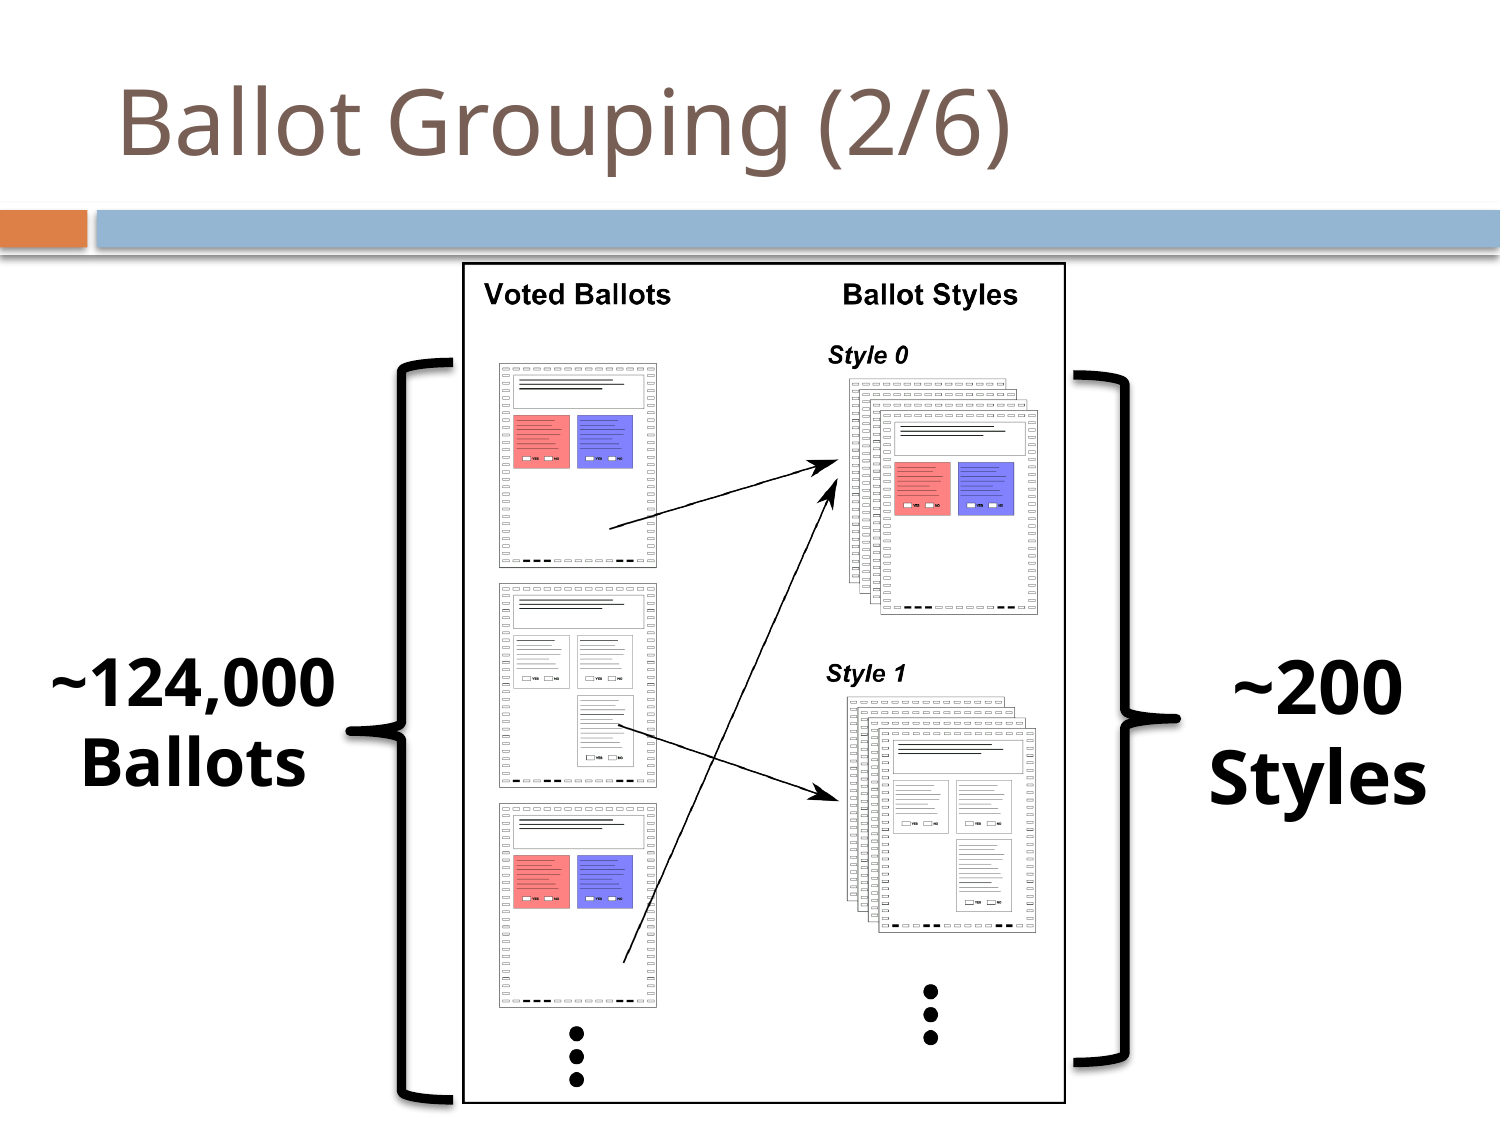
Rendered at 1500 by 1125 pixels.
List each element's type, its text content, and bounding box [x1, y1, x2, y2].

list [462, 262, 1067, 1105]
text_box ~124,000 Ballots [24, 632, 363, 808]
text_box [1073, 373, 1179, 1065]
title Ballot Grouping (2/6) [100, 37, 1438, 200]
text_box [348, 360, 454, 1102]
text_box ~200 Styles [1149, 632, 1488, 828]
